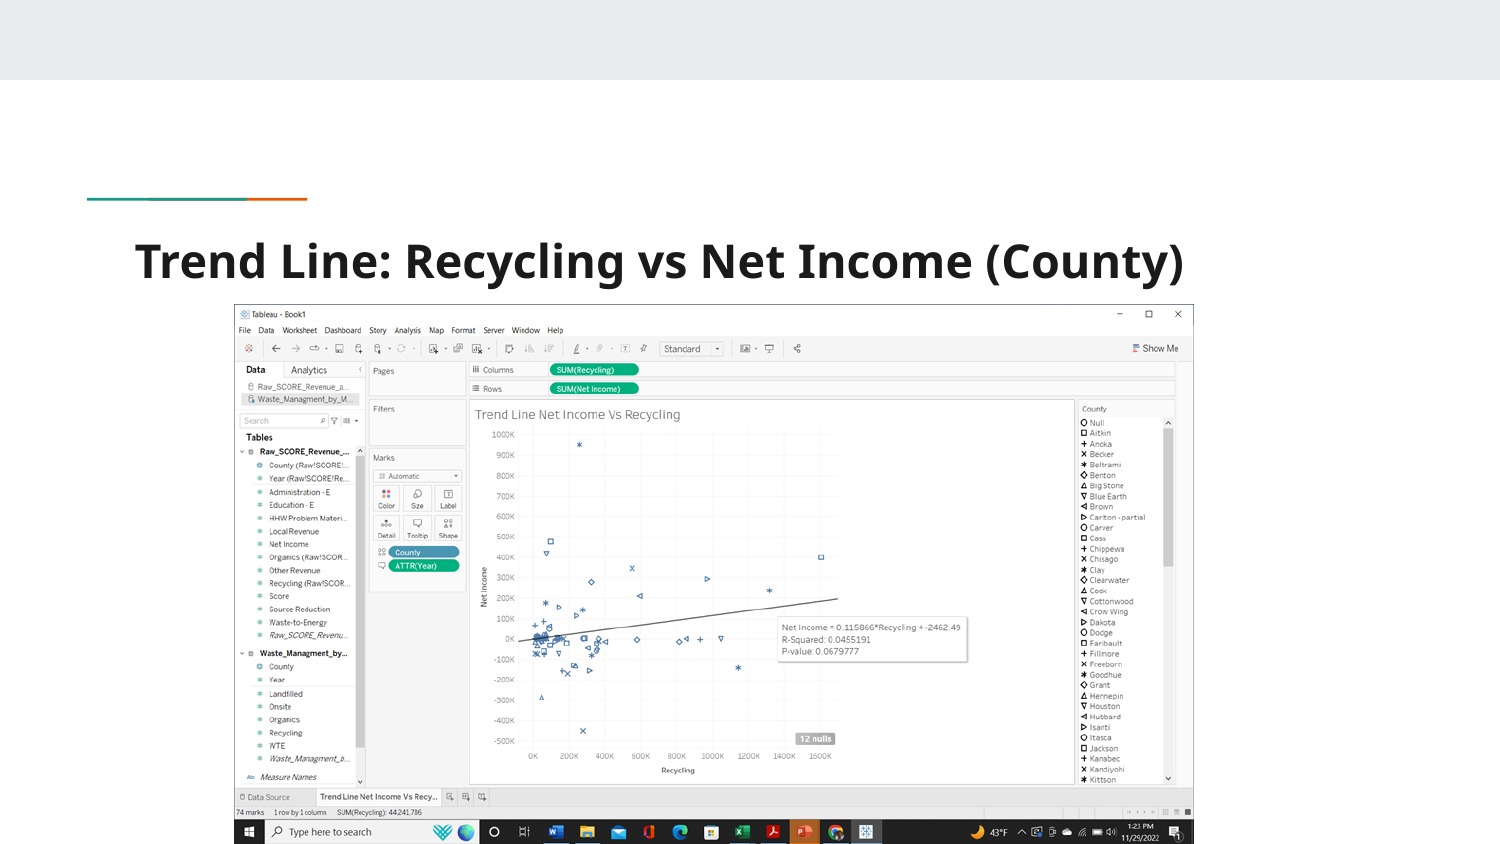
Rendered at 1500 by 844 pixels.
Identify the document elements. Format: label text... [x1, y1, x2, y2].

title Trend Line: Recycling vs Net Income (County) [119, 216, 1381, 305]
picture [233, 303, 1194, 844]
